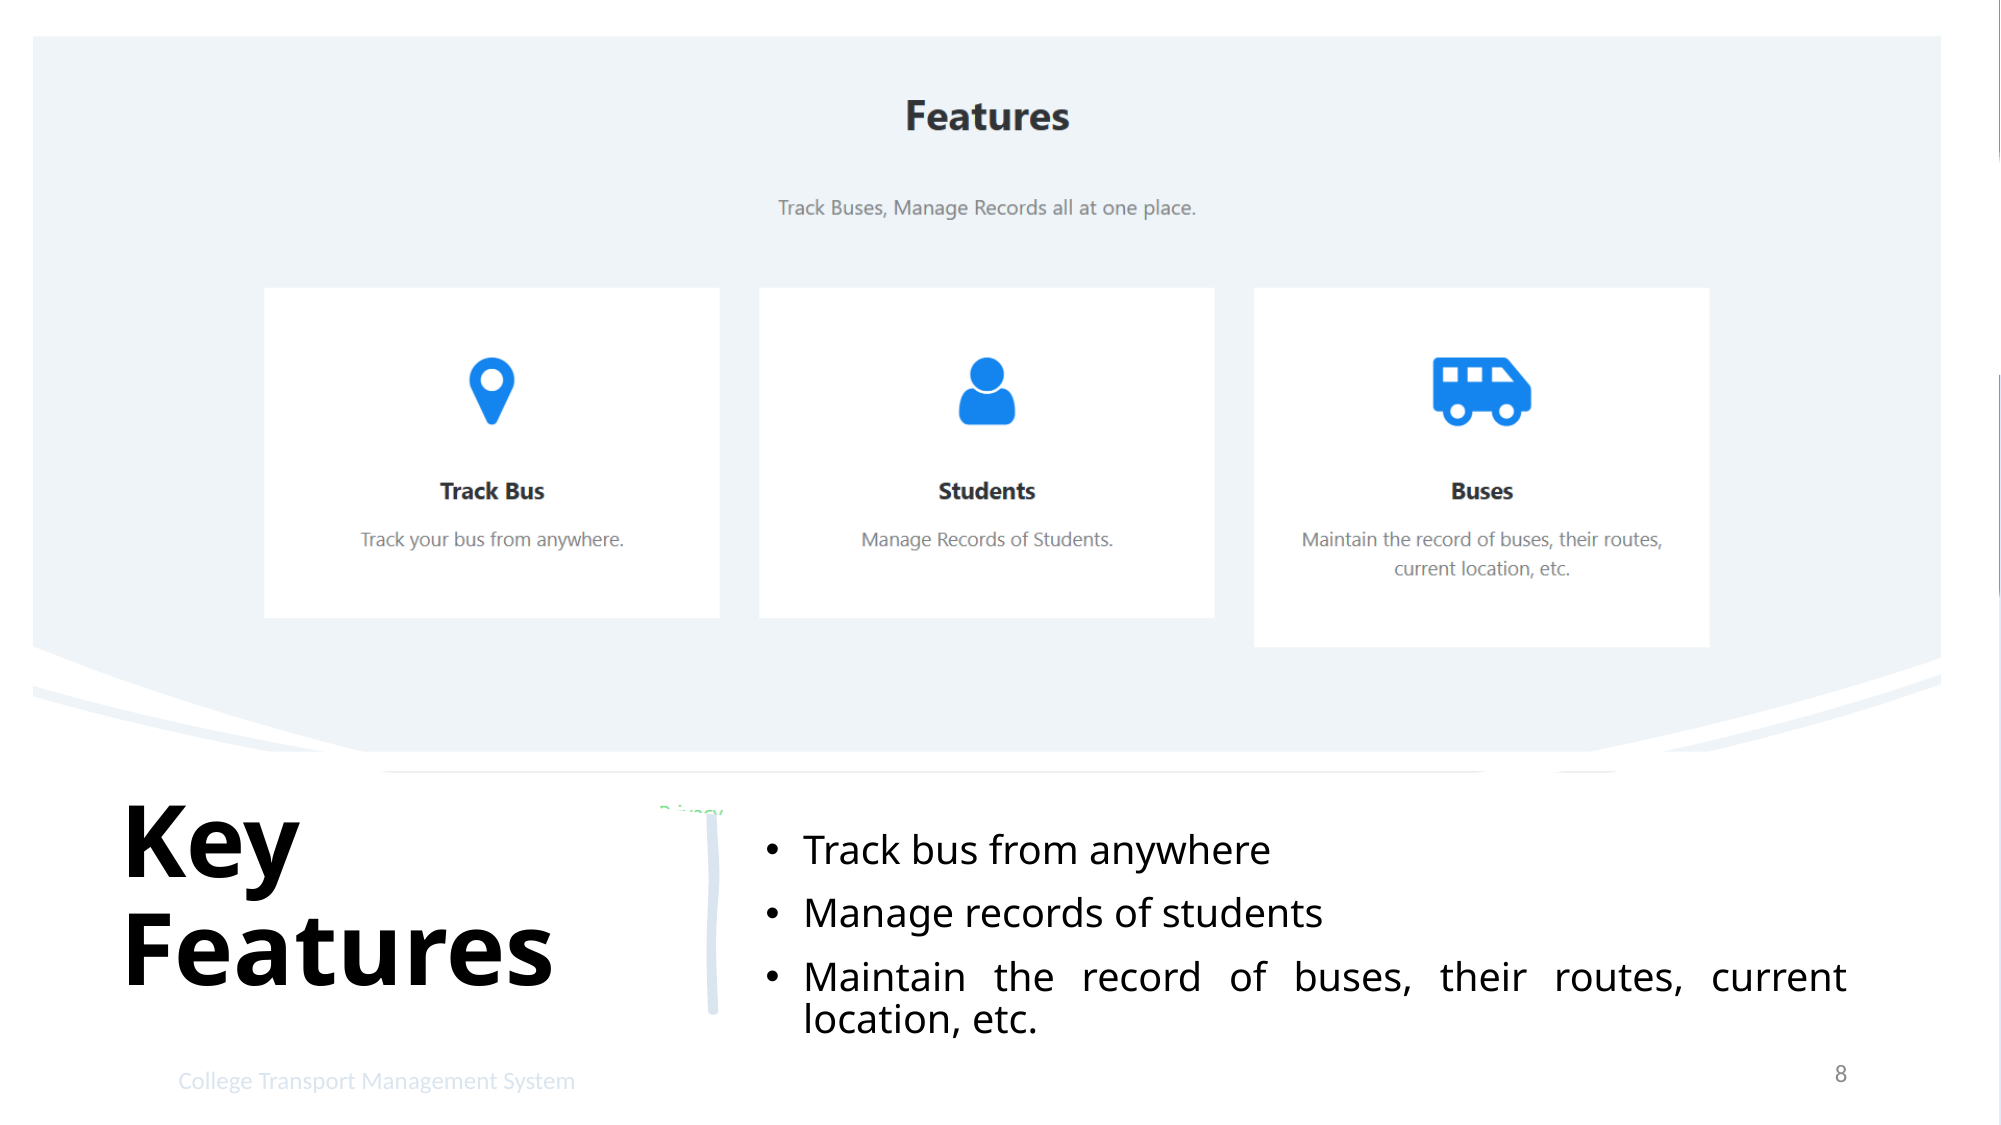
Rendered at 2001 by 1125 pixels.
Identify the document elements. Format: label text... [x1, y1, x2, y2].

text_box [0, 0, 2000, 1125]
slide_number 8 [1412, 1042, 1863, 1103]
text_box [709, 834, 717, 1012]
list Track bus from anywhere Manage records of students Maintain the record of buses, their routes, current location, etc. [731, 834, 1864, 1051]
footer College Transport Management System [39, 1050, 715, 1110]
picture [33, 1, 1942, 834]
title Key Features [105, 834, 666, 1016]
